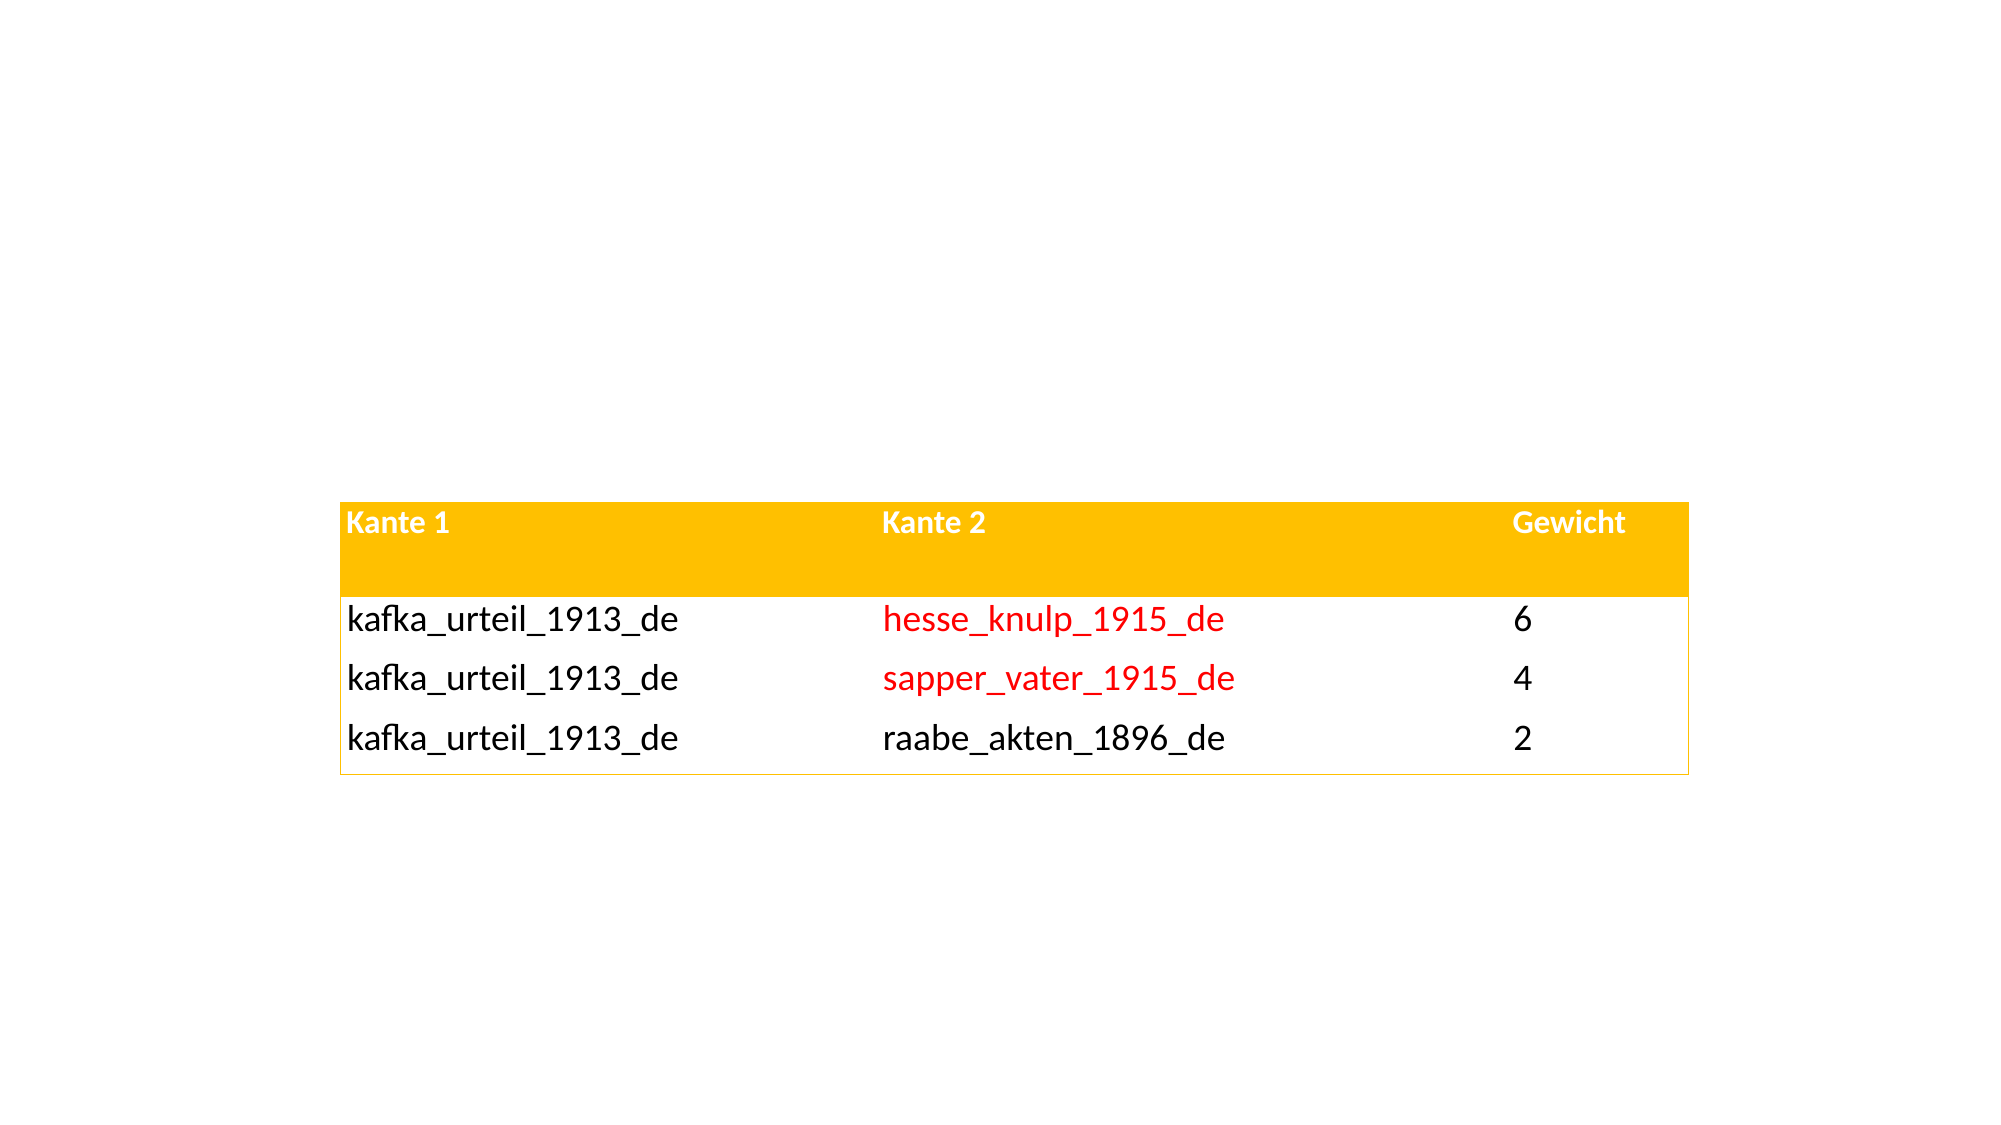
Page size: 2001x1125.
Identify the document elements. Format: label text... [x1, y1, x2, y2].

table_cell kafka_urteil_1913_de [341, 597, 877, 656]
table_cell kafka_urteil_1913_de [341, 656, 877, 716]
table_cell 2 [1507, 716, 1688, 774]
table_cell 6 [1507, 597, 1688, 656]
table_cell kafka_urteil_1913_de [341, 716, 877, 774]
table_cell hesse_knulp_1915_de [877, 597, 1507, 656]
table_header Gewicht [1507, 503, 1688, 597]
table_cell raabe_akten_1896_de [877, 716, 1507, 774]
table_header Kante 1 [341, 503, 877, 597]
table_header Kante 2 [877, 503, 1507, 597]
table_cell 4 [1507, 656, 1688, 716]
table_cell sapper_vater_1915_de [877, 656, 1507, 716]
